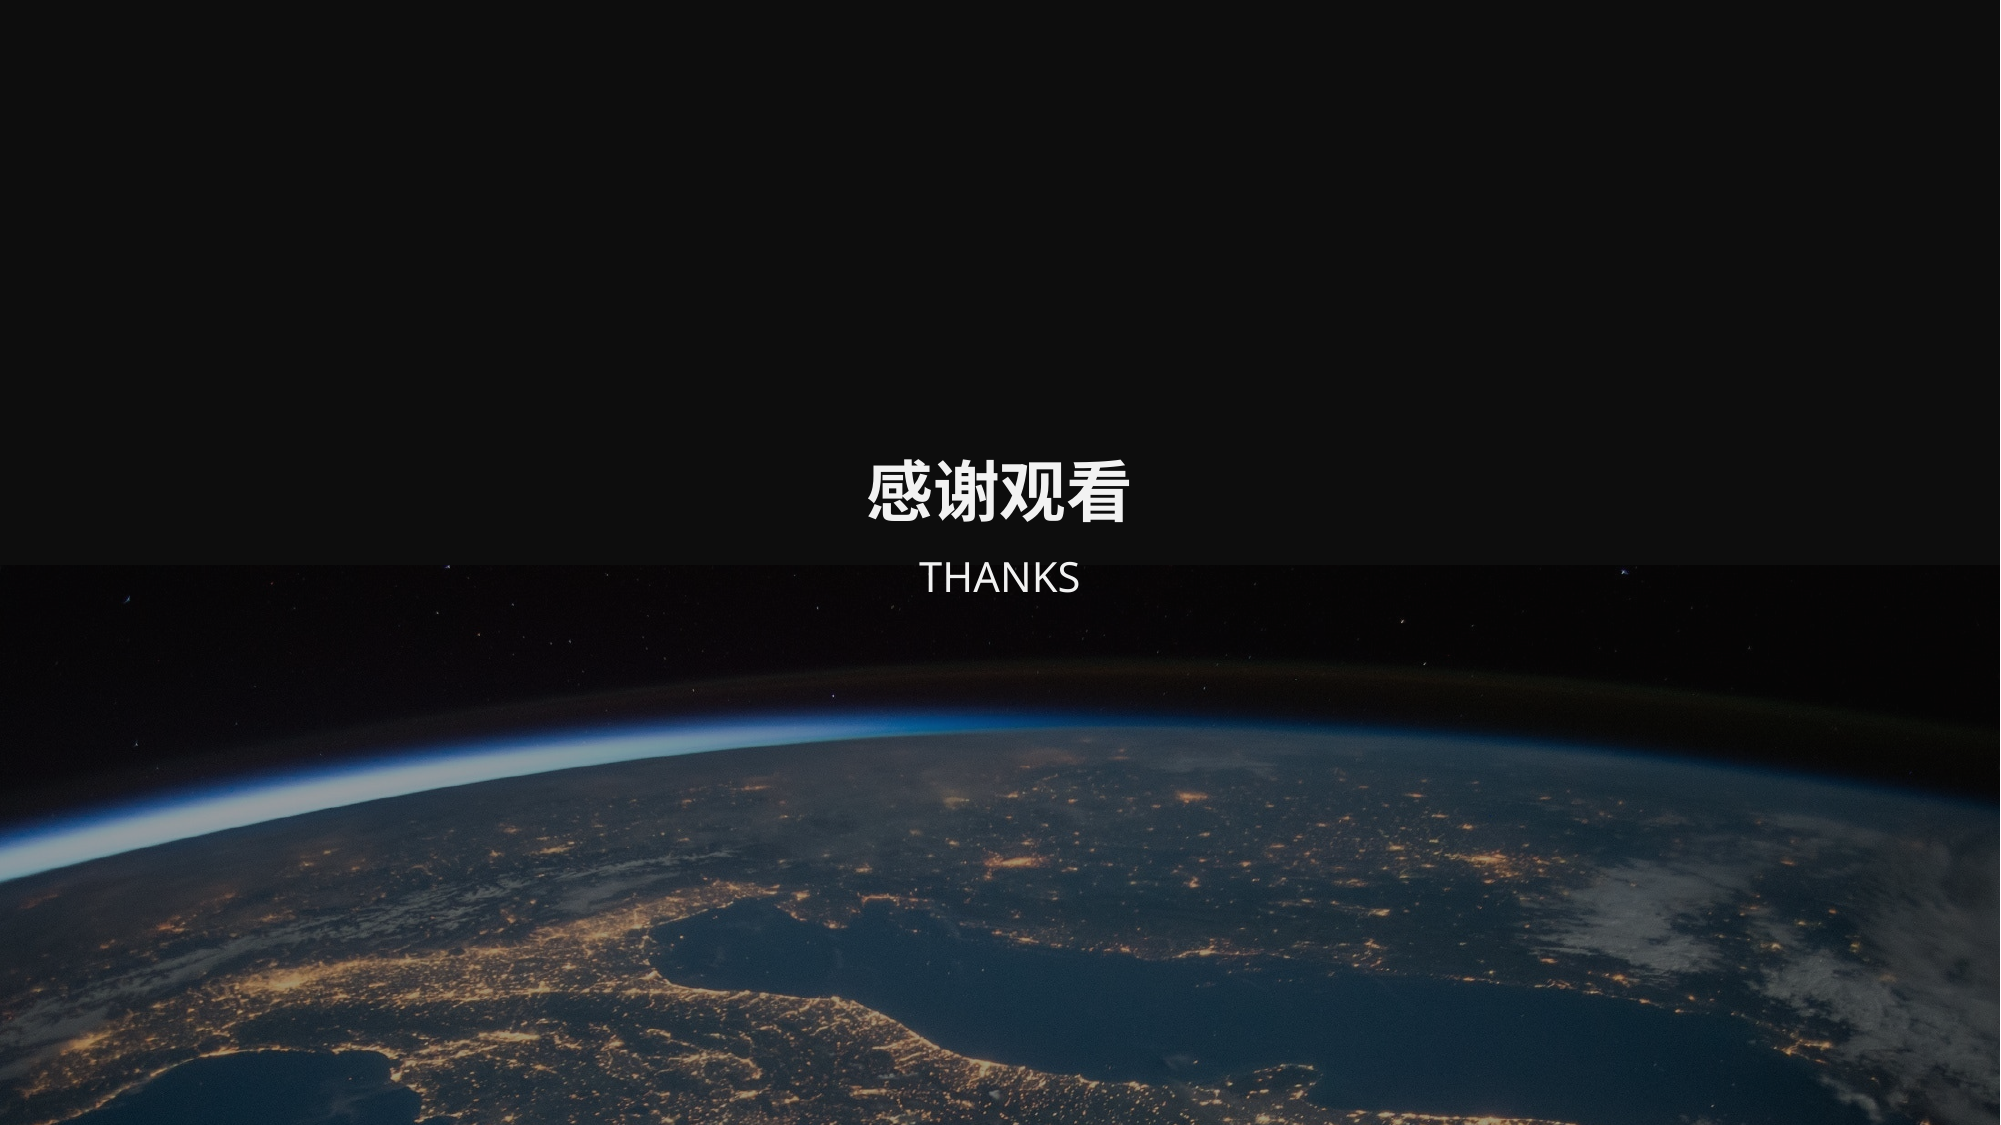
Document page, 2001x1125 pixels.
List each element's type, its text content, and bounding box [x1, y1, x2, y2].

text_box 感谢观看 THANKS [628, 442, 1372, 565]
picture [0, 565, 2000, 1125]
